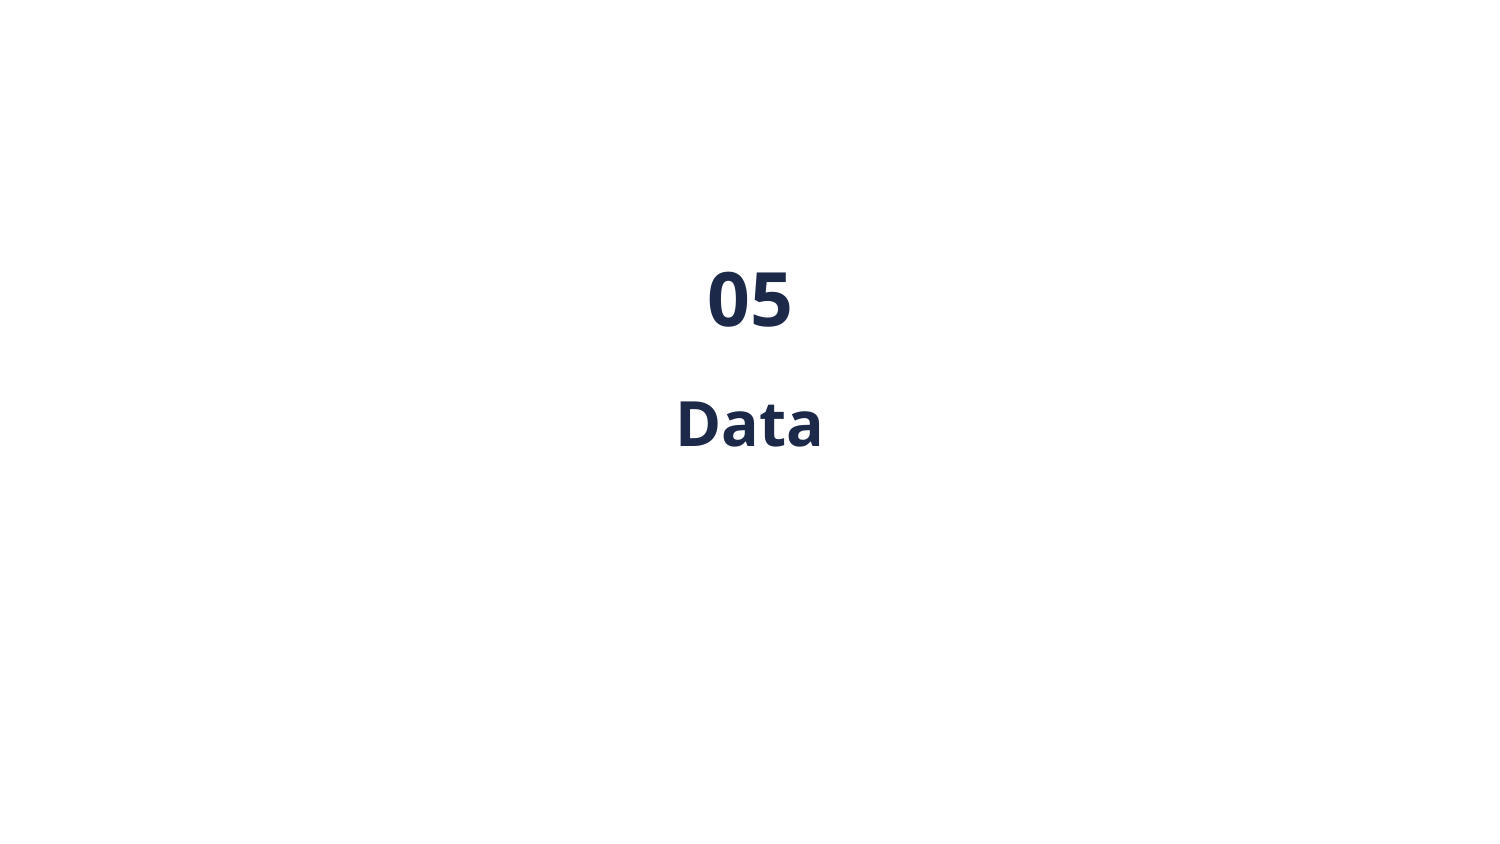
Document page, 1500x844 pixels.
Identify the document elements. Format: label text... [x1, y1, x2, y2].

text_box 05 [320, 175, 1181, 419]
title Data [352, 419, 1147, 507]
